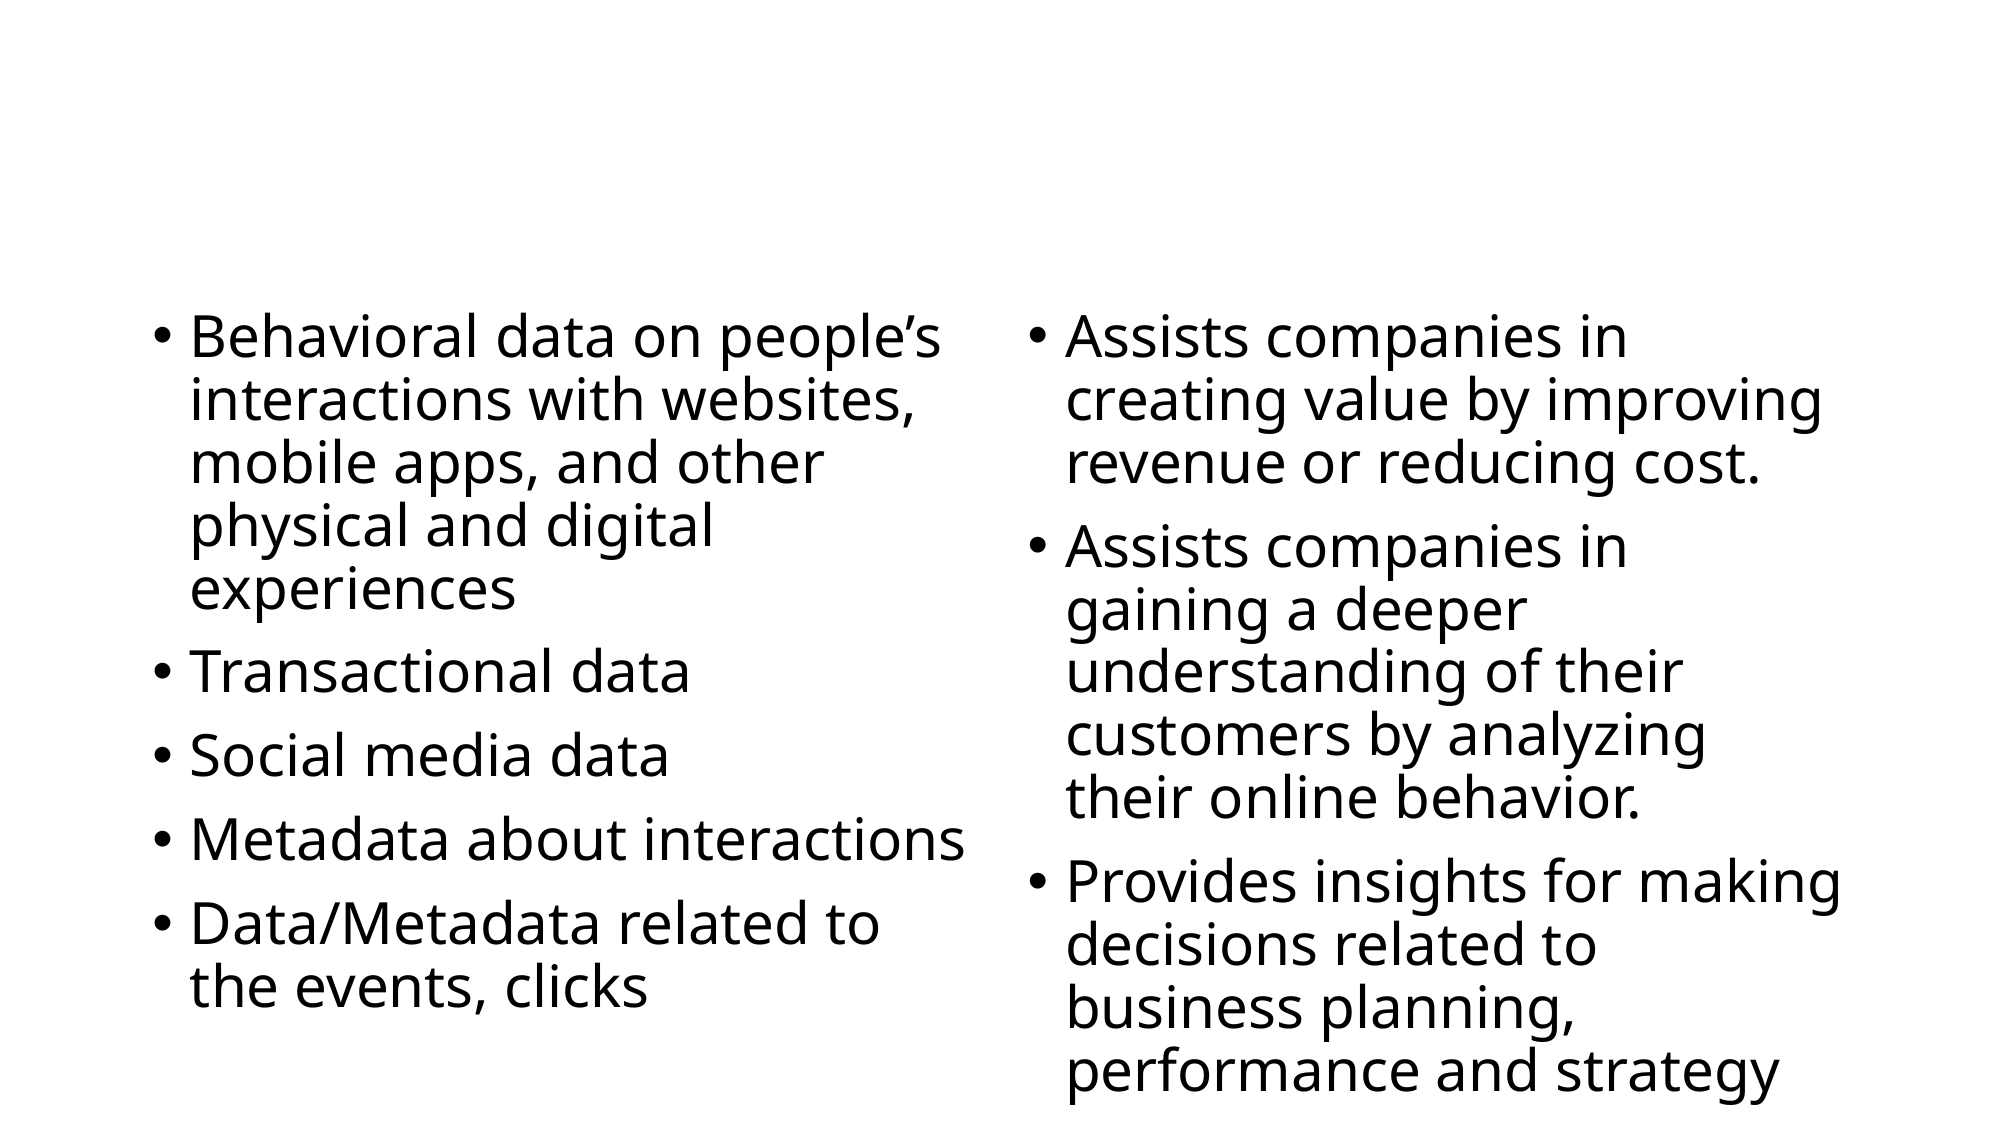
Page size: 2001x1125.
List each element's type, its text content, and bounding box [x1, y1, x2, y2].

list Behavioral data on people’s interactions with websites, mobile apps, and other physical and digital experiences Transactional data Social media data Metadata about interactions Data/Metadata related to the events, clicks [137, 299, 988, 1014]
list Assists companies in creating value by improving revenue or reducing cost. Assists companies in gaining a deeper understanding of their customers by analyzing their online behavior. Provides insights for making decisions related to business planning, performance and strategy Informs predictive modeling, testing, optimization, market research, etc. [1012, 299, 1863, 1014]
